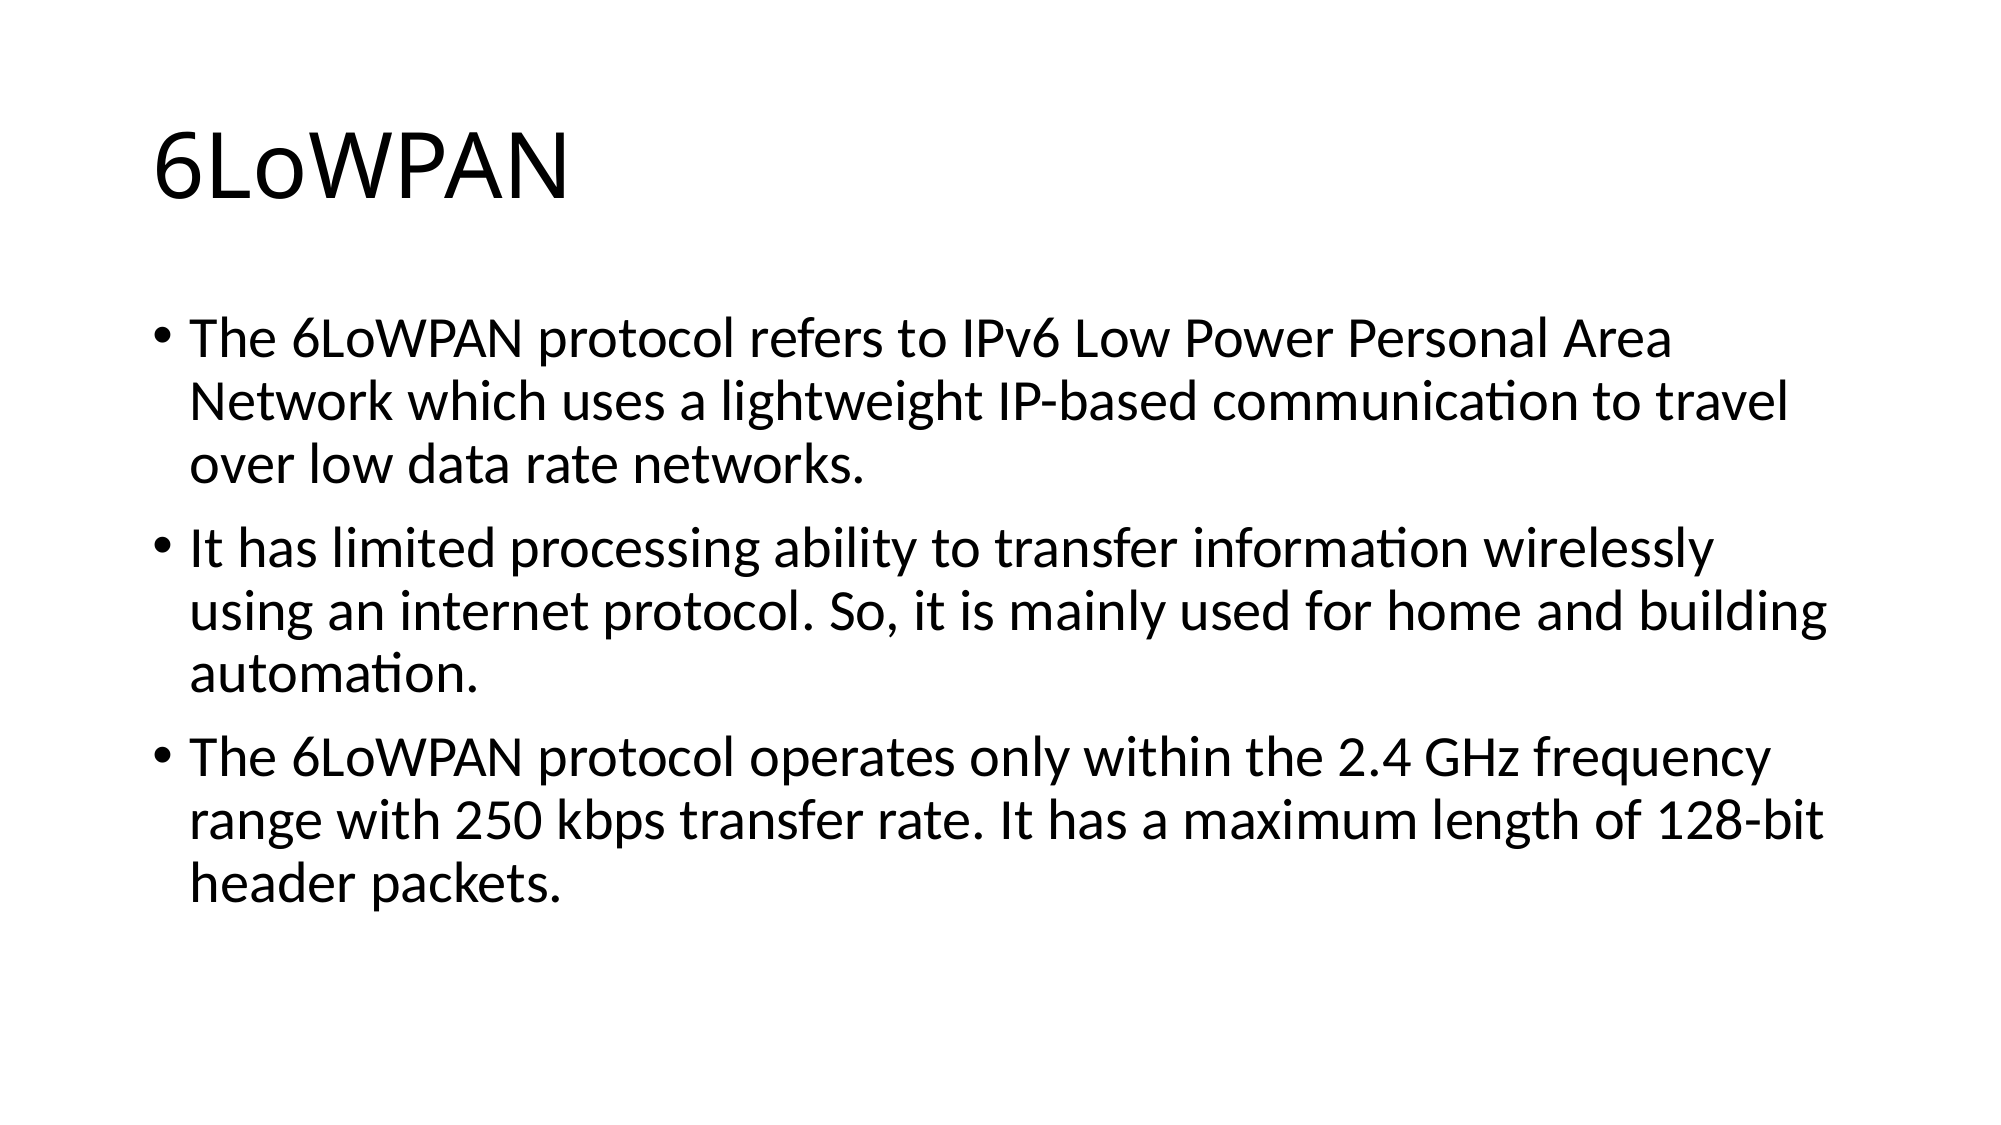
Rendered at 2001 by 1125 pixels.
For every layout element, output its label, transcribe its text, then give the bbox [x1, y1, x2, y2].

list The 6LoWPAN protocol refers to IPv6 Low Power Personal Area Network which uses a lightweight IP-based communication to travel over low data rate networks. It has limited processing ability to transfer information wirelessly using an internet protocol. So, it is mainly used for home and building automation. The 6LoWPAN protocol operates only within the 2.4 GHz frequency range with 250 kbps transfer rate. It has a maximum length of 128-bit header packets. [137, 299, 1863, 1014]
title 6LoWPAN [137, 59, 1863, 278]
